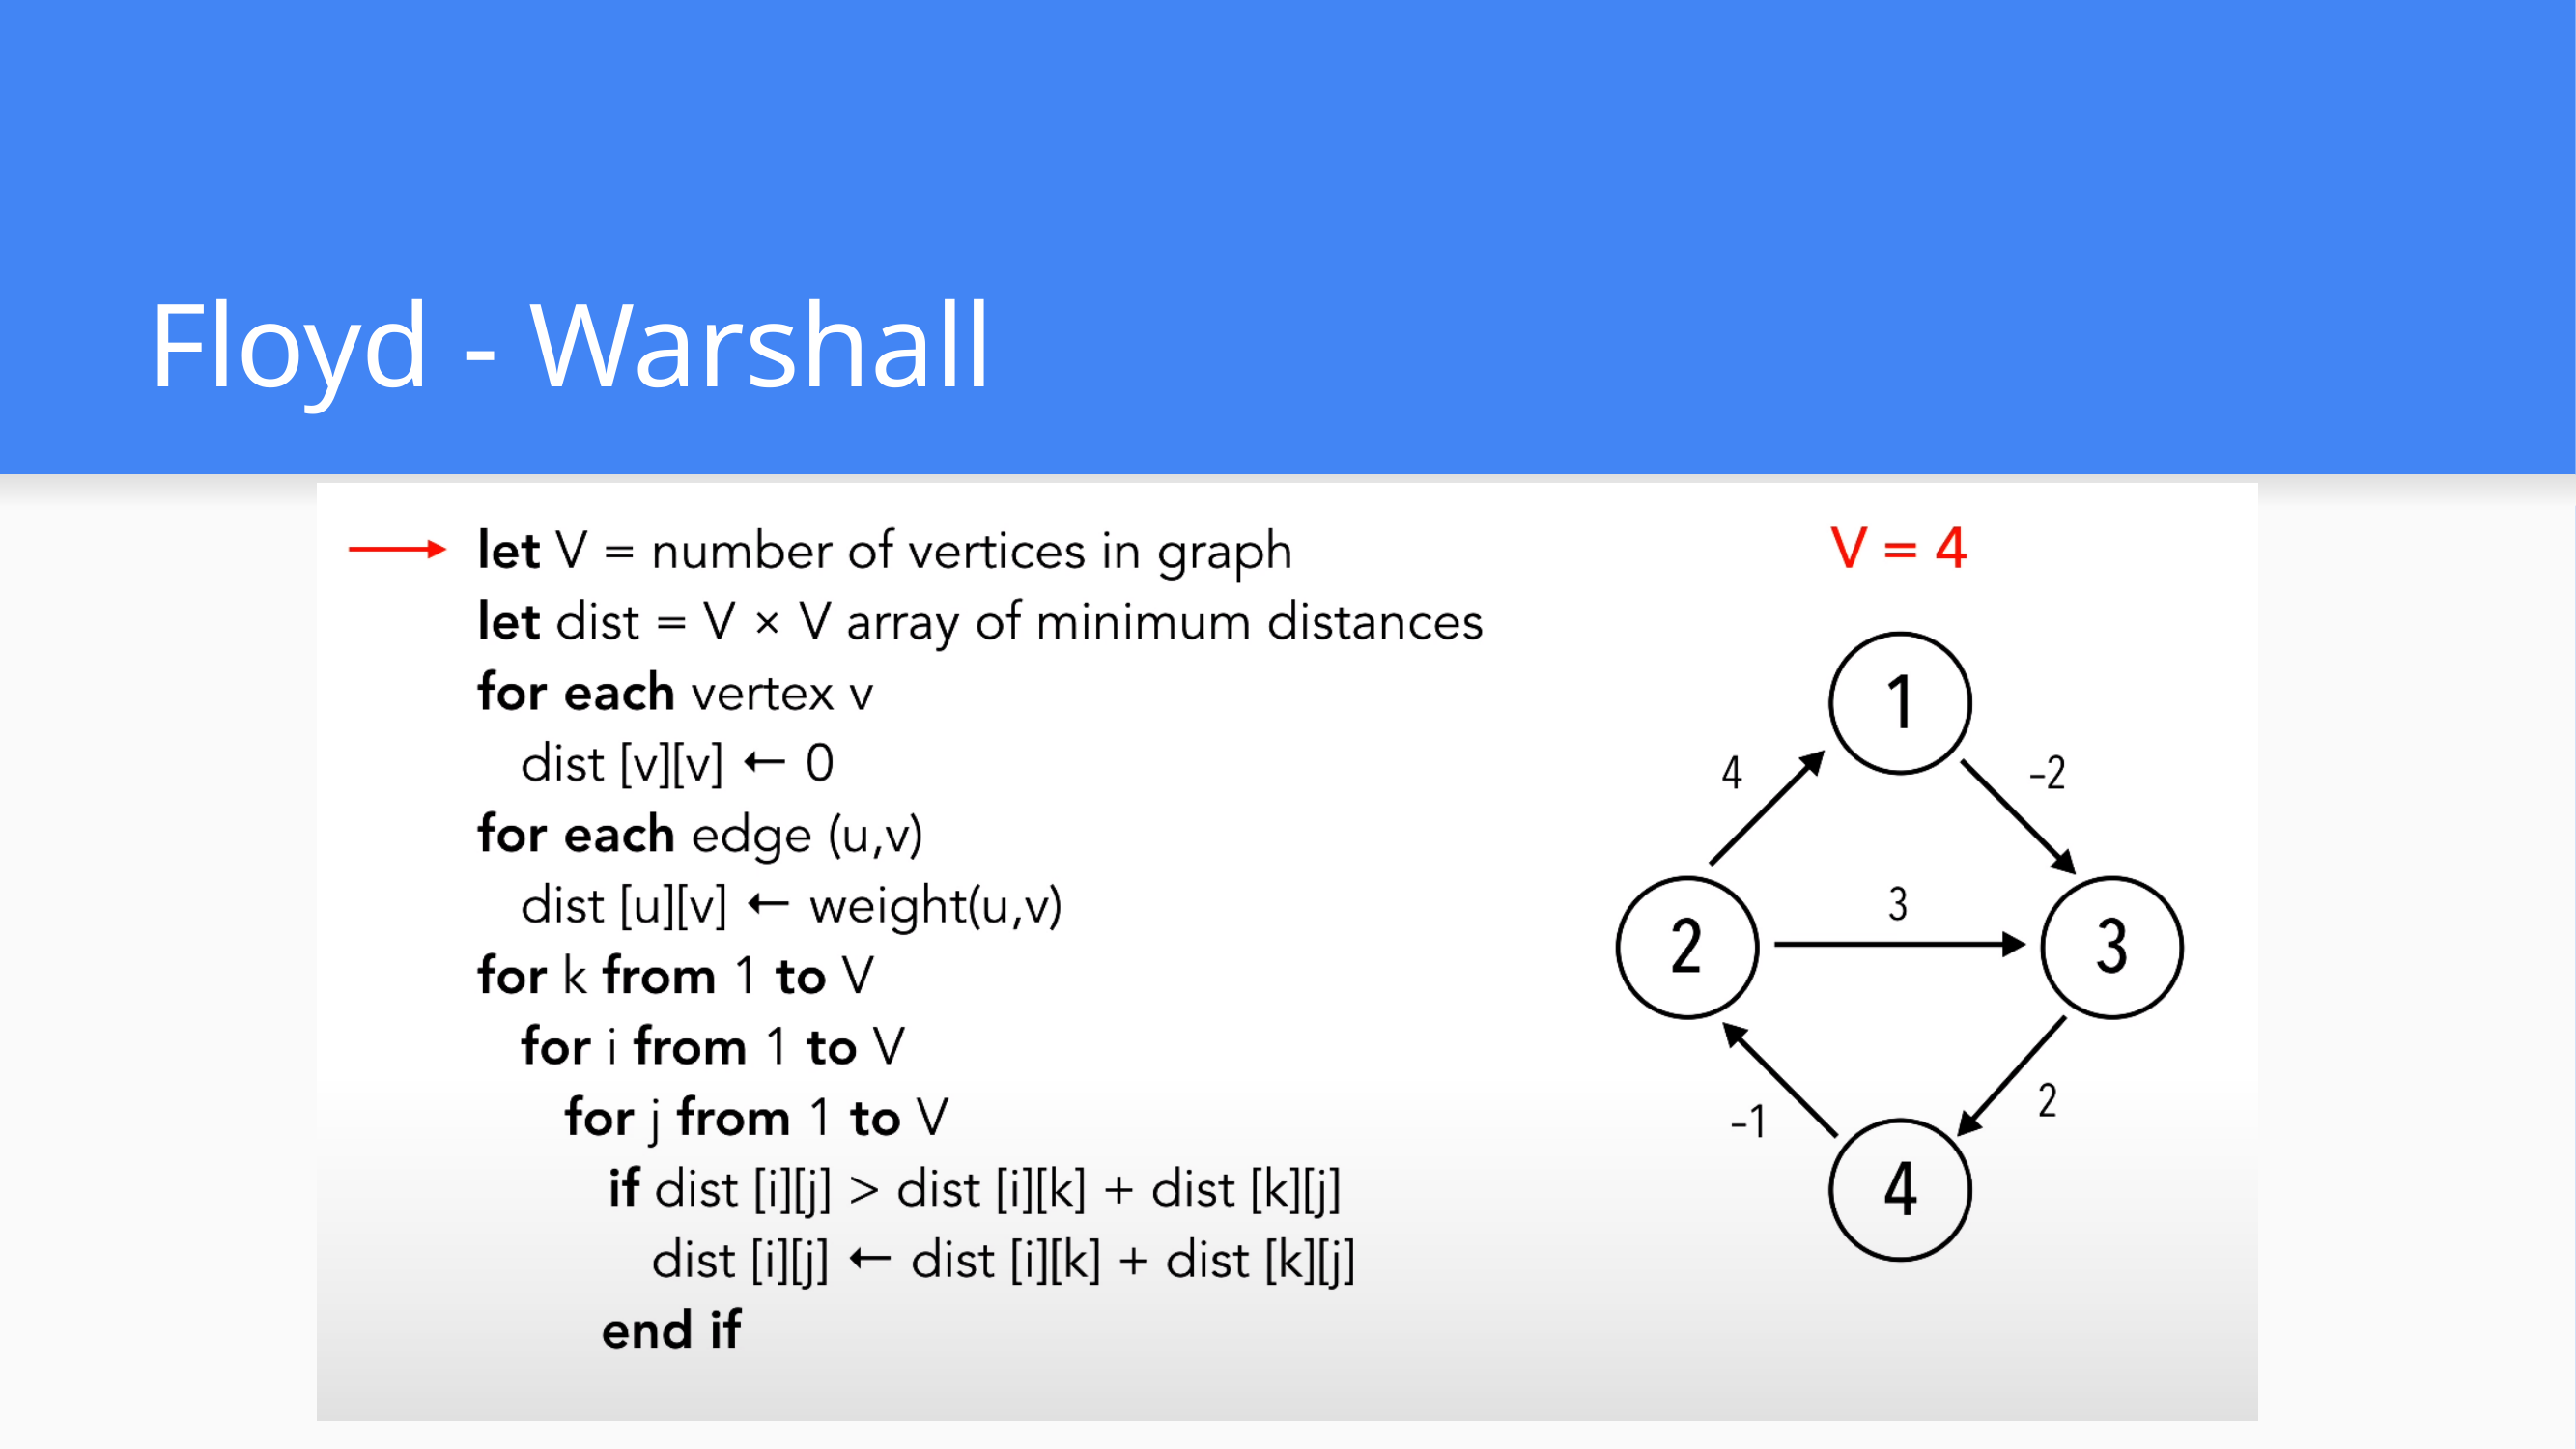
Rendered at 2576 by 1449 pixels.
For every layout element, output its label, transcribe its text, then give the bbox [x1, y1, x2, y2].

picture [317, 483, 2259, 1421]
title Floyd - Warshall [132, 208, 2449, 425]
